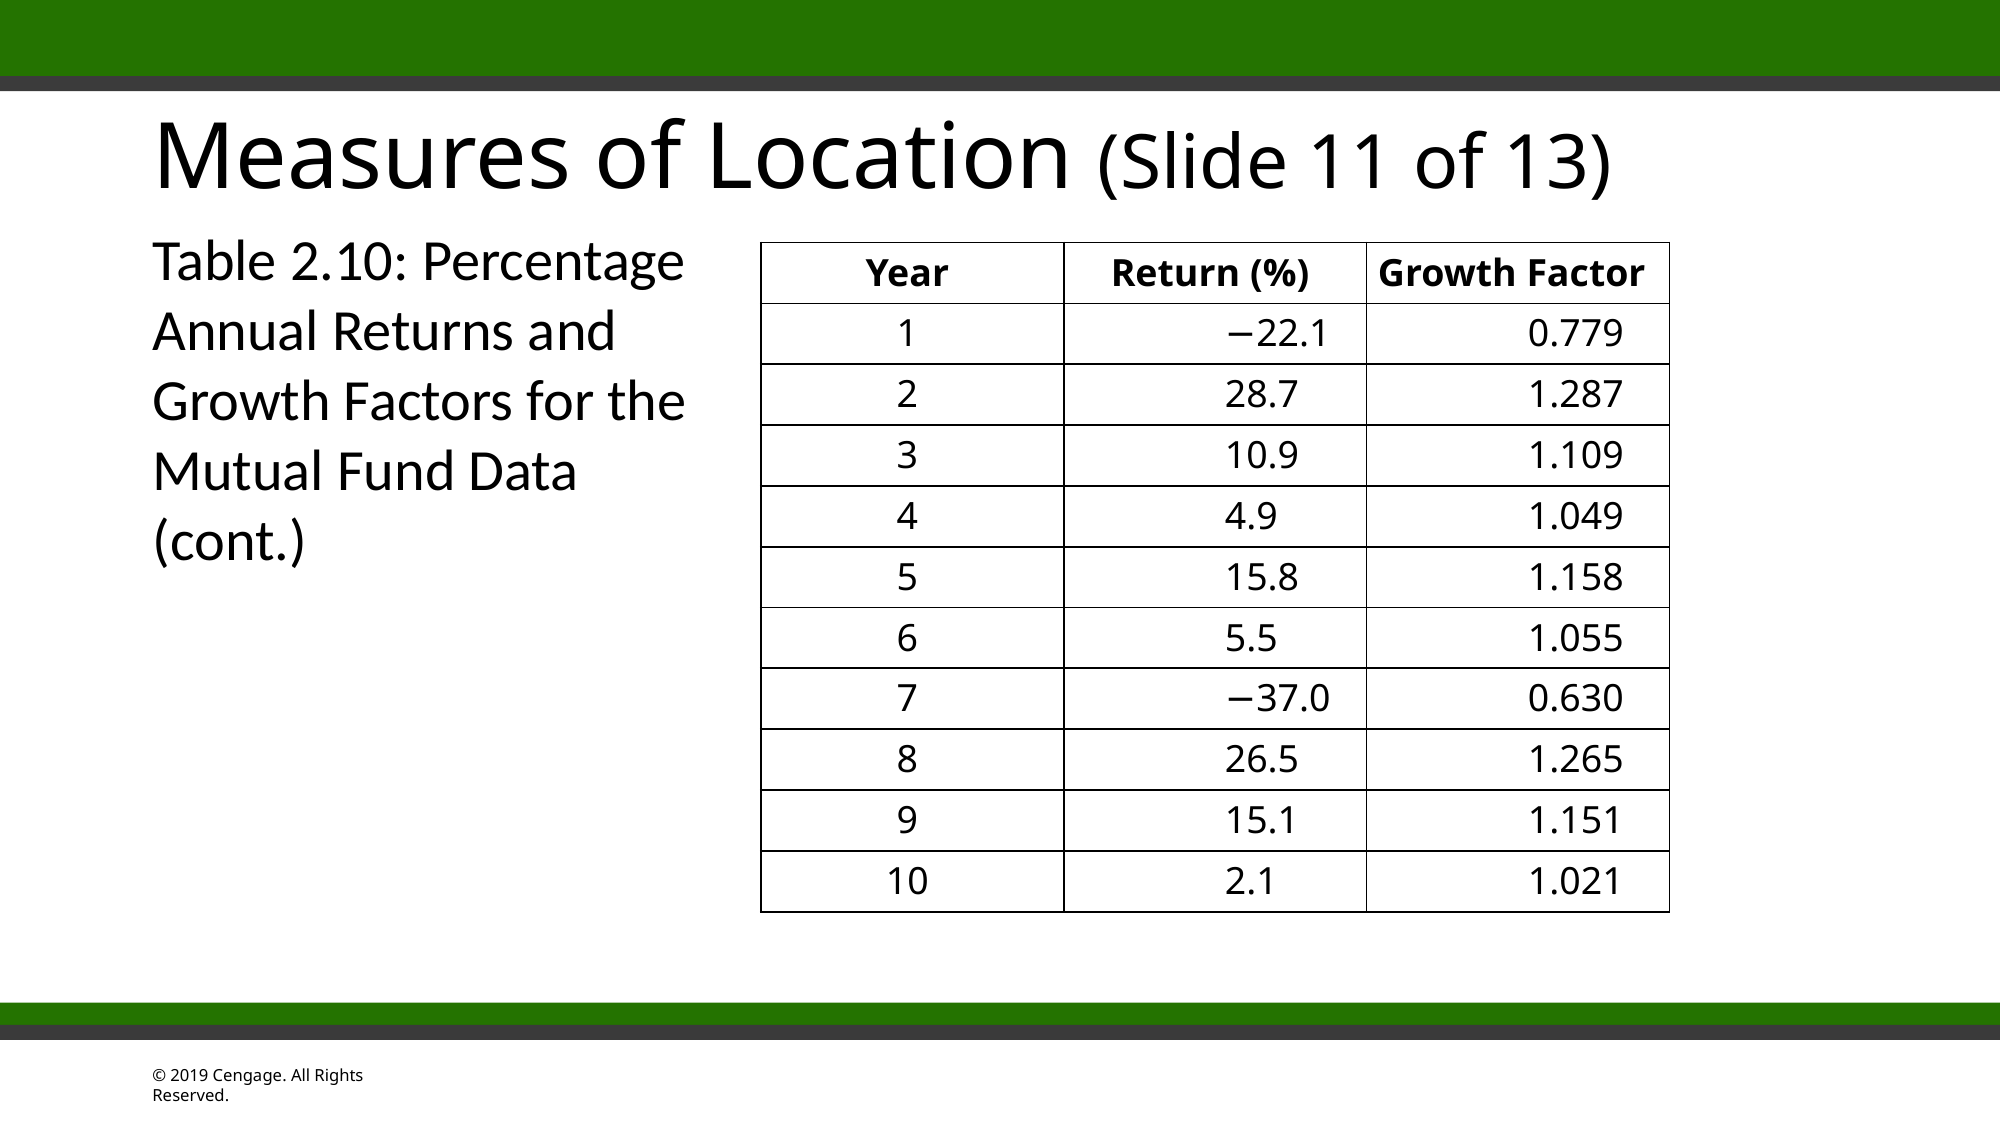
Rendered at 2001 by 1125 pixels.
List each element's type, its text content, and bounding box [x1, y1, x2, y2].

table_cell 1.158 [1367, 548, 1669, 607]
table_cell 1.021 [1367, 852, 1669, 911]
table_cell 7 [762, 669, 1063, 728]
table_cell 1.109 [1367, 426, 1669, 485]
table_cell 15.8 [1065, 548, 1366, 607]
table_cell 28.7 [1065, 365, 1366, 424]
table_cell 9 [762, 791, 1063, 850]
table_cell 2.1 [1065, 852, 1366, 911]
table_cell 1.055 [1367, 608, 1669, 667]
table_header Growth Factor [1367, 243, 1669, 303]
table_cell 1.151 [1367, 791, 1669, 850]
table_cell 2 [762, 365, 1063, 424]
table_cell 26.5 [1065, 730, 1366, 789]
table_cell 4.9 [1065, 487, 1366, 546]
table_cell −37.0 [1065, 669, 1366, 728]
table_cell 8 [762, 730, 1063, 789]
table_cell 5.5 [1065, 608, 1366, 667]
table_cell 5 [762, 548, 1063, 607]
table_cell 1.265 [1367, 730, 1669, 789]
list Table 2.10: Percentage Annual Returns and Growth Factors for the Mutual Fund Data (cont.) [137, 215, 718, 388]
table_cell 1.049 [1367, 487, 1669, 546]
table_cell 15.1 [1065, 791, 1366, 850]
table_cell 0.630 [1367, 669, 1669, 728]
title Measures of Location (Slide 11 of 13) [137, 101, 1863, 275]
table_cell 3 [762, 426, 1063, 485]
table_cell −22.1 [1065, 304, 1366, 363]
table_cell 4 [762, 487, 1063, 546]
table_cell 6 [762, 608, 1063, 667]
table_cell 10.9 [1065, 426, 1366, 485]
table_cell 1 [762, 304, 1063, 363]
table_cell 10 [762, 852, 1063, 911]
table_cell 1.287 [1367, 365, 1669, 424]
table_header Return (%) [1065, 243, 1366, 303]
table_cell 0.779 [1367, 304, 1669, 363]
table_header Year [762, 243, 1063, 303]
